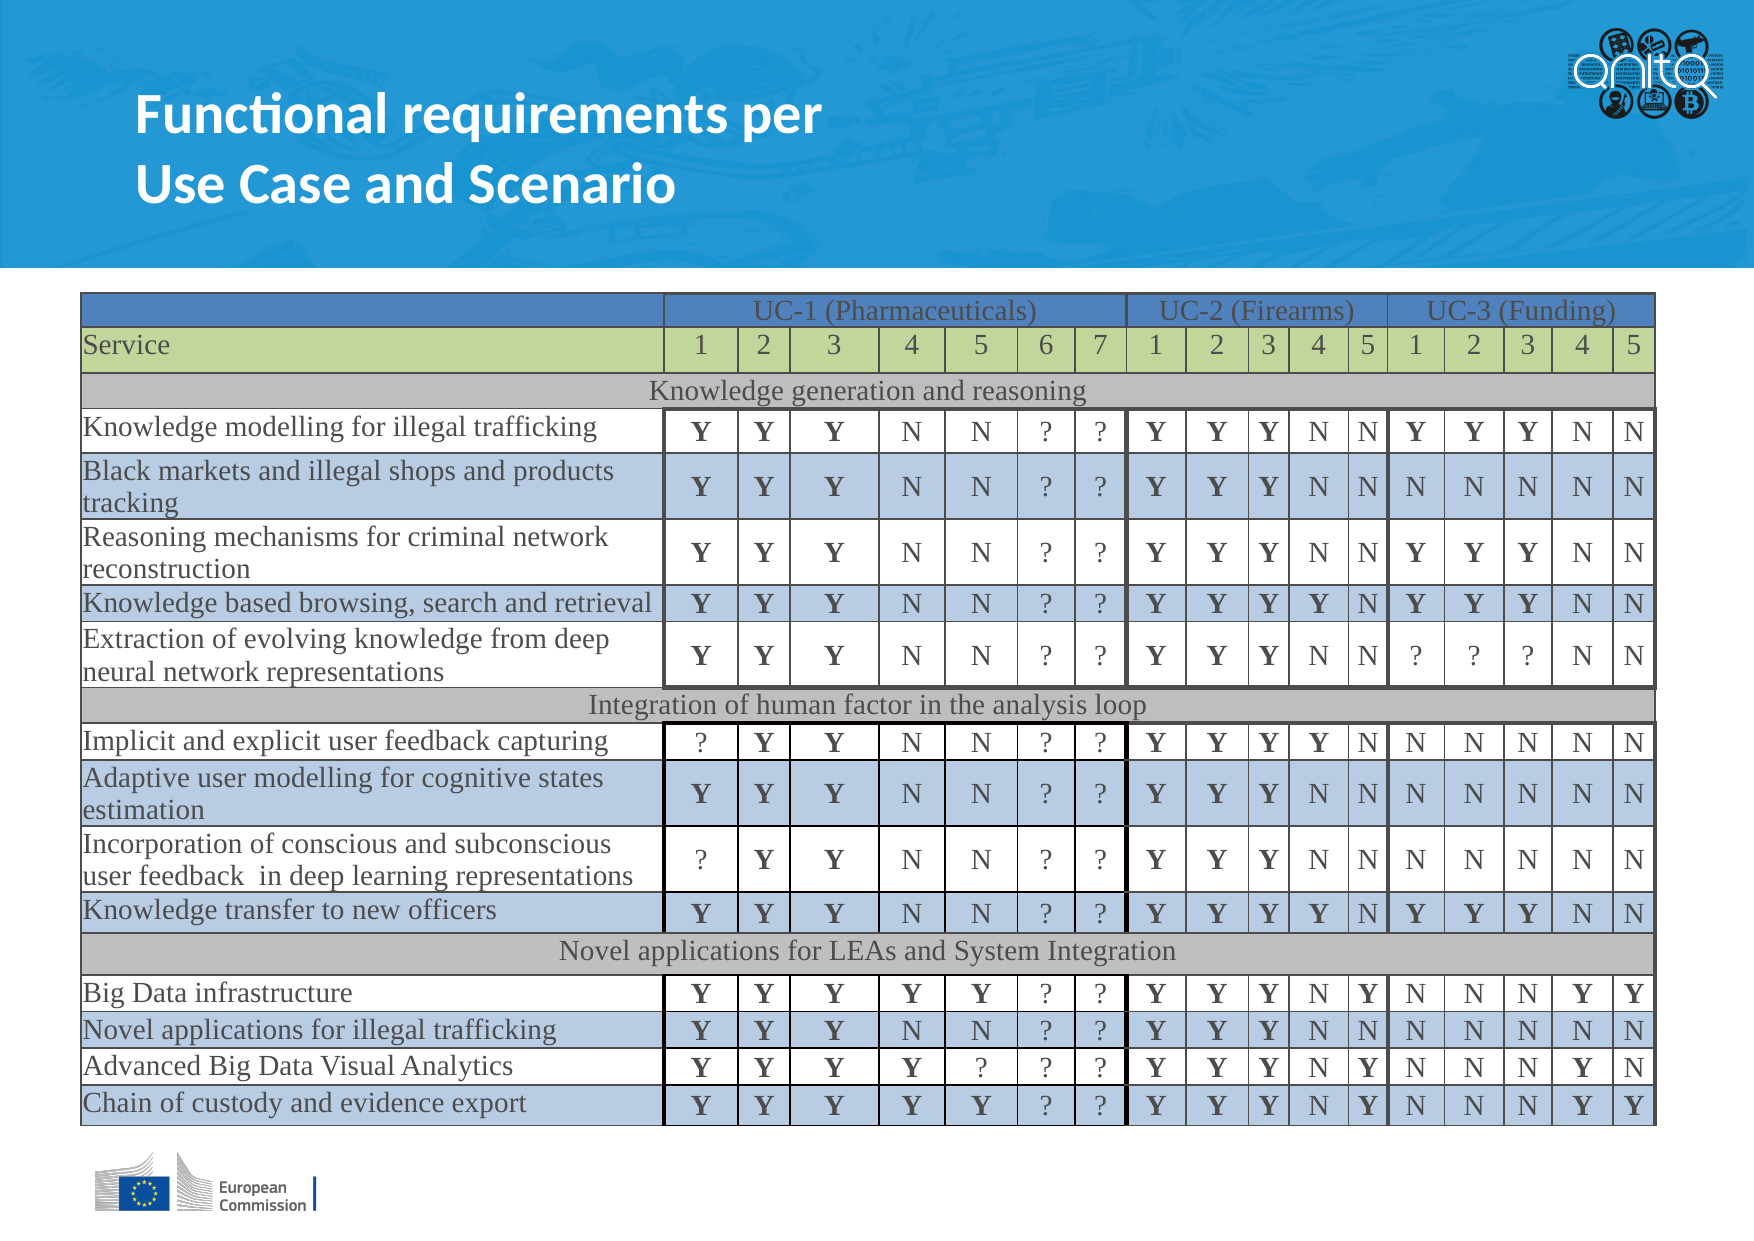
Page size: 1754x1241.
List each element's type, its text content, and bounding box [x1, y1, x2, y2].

table_cell Y [1390, 586, 1444, 621]
table_cell Y [880, 1086, 944, 1125]
table_cell Y [791, 520, 878, 584]
table_cell ? [1018, 586, 1074, 621]
table_cell 1 [1388, 328, 1444, 372]
table_cell Y [1187, 761, 1248, 825]
table_cell Y [1390, 520, 1444, 584]
table_cell N [1290, 1049, 1348, 1084]
table_cell N [1614, 622, 1653, 685]
table_cell ? [1018, 520, 1074, 584]
table_cell N [1505, 827, 1551, 891]
table_cell N [1505, 1049, 1551, 1084]
table_cell N [946, 893, 1017, 932]
table_cell Y [1349, 1086, 1386, 1125]
table_cell Y [739, 893, 789, 932]
table_cell ? [1076, 1049, 1124, 1084]
table_cell N [1390, 1012, 1444, 1047]
table_cell Y [739, 1086, 789, 1125]
table_cell N [880, 586, 944, 621]
table_cell Incorporation of conscious and subconscious user feedback in deep learning representations [82, 827, 662, 891]
table_cell N [880, 622, 944, 685]
table_cell ? [1076, 893, 1124, 932]
table_cell Y [739, 1012, 789, 1047]
table_cell Y [1249, 622, 1288, 685]
table_cell Y [1187, 893, 1248, 932]
table_cell N [1614, 1049, 1653, 1084]
table_cell N [1553, 411, 1612, 452]
table_cell Y [1249, 586, 1288, 621]
table_cell Y [1553, 976, 1612, 1011]
table_cell Adaptive user modelling for cognitive states estimation [82, 761, 662, 825]
table_cell ? [946, 1049, 1017, 1084]
table_cell Y [791, 761, 878, 825]
table_cell N [946, 827, 1017, 891]
table_cell Y [1249, 725, 1288, 759]
table_cell N [1390, 1049, 1444, 1084]
table_cell Chain of custody and evidence export [82, 1086, 662, 1125]
table_cell 2 [1445, 328, 1503, 372]
table_cell N [1614, 1012, 1653, 1047]
table_cell Y [1129, 586, 1185, 621]
table_cell Y [791, 1086, 878, 1125]
table_cell Knowledge generation and reasoning [82, 374, 1654, 408]
table_cell Y [880, 976, 944, 1011]
table_cell Y [791, 411, 878, 452]
table_cell N [1445, 1012, 1503, 1047]
table_cell 7 [1076, 328, 1126, 372]
table_cell N [1614, 827, 1653, 891]
table_cell Y [791, 893, 878, 932]
table_cell N [1614, 520, 1653, 584]
table_cell ? [1076, 586, 1124, 621]
table_cell Y [666, 411, 737, 452]
table_cell N [1614, 893, 1653, 932]
table_cell Y [1129, 1049, 1185, 1084]
table_cell Y [739, 622, 789, 685]
table_cell N [946, 622, 1017, 685]
table_cell N [1349, 893, 1386, 932]
table_cell Knowledge based browsing, search and retrieval [82, 586, 662, 621]
table_cell N [880, 411, 944, 452]
table_cell Y [1187, 976, 1248, 1011]
table_cell N [1505, 725, 1551, 759]
table_cell Black markets and illegal shops and products tracking [82, 454, 662, 518]
table_cell Y [1187, 411, 1248, 452]
table_cell Y [1129, 976, 1185, 1011]
table_cell Y [946, 976, 1017, 1011]
table_cell Y [1249, 1012, 1288, 1047]
table_cell Y [739, 520, 789, 584]
table_cell N [1445, 827, 1503, 891]
table_cell N [1390, 725, 1444, 759]
table_cell Y [1445, 520, 1503, 584]
table_cell Y [791, 586, 878, 621]
table_cell N [880, 725, 944, 759]
table_cell 2 [739, 328, 789, 372]
table_cell Y [1129, 893, 1185, 932]
table_cell Y [1129, 827, 1185, 891]
table_cell N [946, 454, 1017, 518]
table_cell N [1614, 761, 1653, 825]
table_cell Y [1129, 454, 1185, 518]
table_cell N [1349, 622, 1386, 685]
table_cell ? [1076, 454, 1124, 518]
table_cell N [1349, 454, 1386, 518]
table_cell Y [1129, 520, 1185, 584]
table_cell Y [1129, 1012, 1185, 1047]
table_cell N [946, 761, 1017, 825]
table_cell Y [1290, 893, 1348, 932]
table_cell Y [1187, 1012, 1248, 1047]
table_cell ? [1076, 1012, 1124, 1047]
table_cell Implicit and explicit user feedback capturing [82, 724, 662, 759]
table_cell ? [1076, 827, 1124, 891]
table_cell N [1553, 893, 1612, 932]
table_cell ? [1076, 622, 1124, 685]
table_cell N [1390, 976, 1444, 1011]
table_cell ? [1076, 976, 1124, 1011]
table_cell N [946, 1012, 1017, 1047]
table_cell N [1553, 520, 1612, 584]
table_cell N [1290, 1086, 1348, 1125]
table_cell Y [666, 761, 737, 825]
table_cell Y [1445, 893, 1503, 932]
table_cell N [1553, 725, 1612, 759]
table_cell Y [666, 520, 737, 584]
table_cell Advanced Big Data Visual Analytics [82, 1049, 662, 1084]
table_cell N [1553, 827, 1612, 891]
table_cell N [880, 454, 944, 518]
table_cell ? [1076, 1086, 1124, 1125]
table_cell Y [666, 893, 737, 932]
table_cell Service [82, 328, 663, 372]
table_cell ? [1076, 520, 1124, 584]
table_cell N [946, 725, 1017, 759]
table_cell 4 [880, 328, 944, 372]
table_cell N [946, 411, 1017, 452]
table_cell ? [1018, 411, 1074, 452]
table_cell ? [1018, 827, 1074, 891]
table_cell Y [1614, 976, 1653, 1011]
table_cell N [1349, 725, 1386, 759]
table_cell N [1290, 1012, 1348, 1047]
table_cell Y [1187, 827, 1248, 891]
table_cell 5 [1614, 328, 1654, 372]
table_cell N [1445, 725, 1503, 759]
table_cell N [1505, 1012, 1551, 1047]
table_cell Y [1249, 827, 1288, 891]
table_cell ? [1390, 622, 1444, 685]
table_cell N [1553, 586, 1612, 621]
table_cell Y [739, 454, 789, 518]
table_cell Novel applications for illegal trafficking [82, 1012, 662, 1047]
table_cell N [1349, 1012, 1386, 1047]
table_cell Y [1187, 454, 1248, 518]
table_cell N [1390, 1086, 1444, 1125]
table_cell Big Data infrastructure [82, 976, 662, 1011]
table_cell N [880, 1012, 944, 1047]
table_cell N [1445, 1086, 1503, 1125]
table_cell Y [666, 586, 737, 621]
table_cell N [1390, 454, 1444, 518]
table_cell Knowledge transfer to new officers [82, 893, 662, 932]
table_cell Y [1187, 1049, 1248, 1084]
table_cell Y [880, 1049, 944, 1084]
table_cell Y [791, 1012, 878, 1047]
list Functional requirements per Use Case and Scenario [120, 68, 869, 244]
table_cell Y [1445, 586, 1503, 621]
table_cell Y [1187, 1086, 1248, 1125]
table_cell Y [1249, 520, 1288, 584]
table_cell 6 [1018, 328, 1074, 372]
table_cell N [1505, 761, 1551, 825]
table_cell Y [1129, 761, 1185, 825]
table_cell N [946, 586, 1017, 621]
table_cell Y [1553, 1049, 1612, 1084]
table_cell Y [739, 411, 789, 452]
table_cell Y [791, 976, 878, 1011]
table_cell Y [1505, 893, 1551, 932]
table_cell N [1505, 976, 1551, 1011]
table_cell Integration of human factor in the analysis loop [82, 688, 1654, 722]
table_cell ? [1076, 725, 1124, 759]
table_cell Y [1349, 1049, 1386, 1084]
table_cell N [1290, 622, 1348, 685]
table_cell ? [1018, 761, 1074, 825]
table_cell N [1445, 454, 1503, 518]
table_cell ? [666, 725, 737, 759]
table_cell N [1349, 761, 1386, 825]
table_cell N [1553, 761, 1612, 825]
table_cell ? [1018, 725, 1074, 759]
table_cell Y [1290, 586, 1348, 621]
table_header [82, 294, 663, 326]
table_cell N [880, 761, 944, 825]
table_cell Y [1505, 411, 1551, 452]
table_cell ? [1018, 1086, 1074, 1125]
table_cell ? [1505, 622, 1551, 685]
table_cell Y [791, 725, 878, 759]
table_cell 1 [1127, 328, 1185, 372]
table_cell 3 [791, 328, 878, 372]
table_cell 2 [1187, 328, 1248, 372]
table_cell Y [1249, 976, 1288, 1011]
table_cell 4 [1290, 328, 1348, 372]
table_cell Reasoning mechanisms for criminal network reconstruction [82, 520, 662, 584]
table_cell Y [1249, 1086, 1288, 1125]
table_cell N [1349, 411, 1386, 452]
table_cell ? [1076, 411, 1124, 452]
table_cell Y [1349, 976, 1386, 1011]
table_cell N [1614, 725, 1653, 759]
table_cell Y [739, 725, 789, 759]
table_cell ? [666, 827, 737, 891]
table_cell Y [1445, 411, 1503, 452]
table_cell Y [1187, 586, 1248, 621]
table_cell 5 [946, 328, 1017, 372]
table_cell Y [666, 976, 737, 1011]
table_cell N [1349, 827, 1386, 891]
table_cell N [1445, 976, 1503, 1011]
table_cell ? [1076, 761, 1124, 825]
table_cell N [880, 827, 944, 891]
table_cell Y [1390, 893, 1444, 932]
table_cell ? [1018, 976, 1074, 1011]
table_cell Y [791, 827, 878, 891]
table_cell N [1505, 454, 1551, 518]
table_header UC-3 (Funding) [1388, 295, 1654, 326]
table_cell N [1505, 1086, 1551, 1125]
table_cell ? [1445, 622, 1503, 685]
table_cell Y [946, 1086, 1017, 1125]
table_cell Y [739, 827, 789, 891]
table_cell N [1349, 520, 1386, 584]
table_cell Y [1249, 411, 1288, 452]
table_cell Y [1505, 520, 1551, 584]
table_cell N [946, 520, 1017, 584]
table_cell 5 [1349, 328, 1387, 372]
table_cell Y [1390, 411, 1444, 452]
table_cell N [1553, 454, 1612, 518]
table_cell N [1390, 827, 1444, 891]
table_cell N [1445, 761, 1503, 825]
table_cell N [1290, 827, 1348, 891]
table_cell 4 [1553, 328, 1612, 372]
table_cell 1 [665, 328, 737, 372]
table_cell N [1553, 622, 1612, 685]
table_cell Y [1290, 725, 1348, 759]
table_cell Y [1129, 1086, 1185, 1125]
table_cell Y [1187, 520, 1248, 584]
table_cell N [1290, 454, 1348, 518]
table_cell Y [1505, 586, 1551, 621]
table_cell ? [1018, 454, 1074, 518]
table_cell N [1390, 761, 1444, 825]
table_cell Y [1553, 1086, 1612, 1125]
table_cell Y [739, 976, 789, 1011]
table_cell N [1614, 454, 1653, 518]
table_cell Y [791, 622, 878, 685]
table_cell Y [666, 1012, 737, 1047]
table_cell Y [739, 761, 789, 825]
table_cell N [880, 520, 944, 584]
table_cell N [1614, 411, 1653, 452]
table_cell N [1553, 1012, 1612, 1047]
table_cell Y [666, 454, 737, 518]
table_cell ? [1018, 893, 1074, 932]
table_cell Y [1249, 761, 1288, 825]
table_cell Novel applications for LEAs and System Integration [82, 934, 1653, 974]
table_cell N [880, 893, 944, 932]
table_cell ? [1018, 1012, 1074, 1047]
table_cell Y [666, 622, 737, 685]
table_cell ? [1018, 622, 1074, 685]
table_cell 3 [1505, 328, 1551, 372]
table_cell Y [1187, 622, 1248, 685]
table_cell N [1614, 586, 1653, 621]
table_cell Y [1249, 893, 1288, 932]
table_cell Y [1614, 1086, 1653, 1125]
table_header UC-2 (Firearms) [1128, 295, 1387, 326]
table_cell Y [1187, 725, 1248, 759]
table_cell Y [666, 1086, 737, 1125]
table_cell Y [1249, 454, 1288, 518]
table_cell Y [666, 1049, 737, 1084]
table_cell N [1290, 976, 1348, 1011]
table_cell Y [739, 1049, 789, 1084]
table_cell ? [1018, 1049, 1074, 1084]
table_cell N [1349, 586, 1386, 621]
table_header UC-1 (Pharmaceuticals) [665, 295, 1125, 326]
table_cell Y [1129, 622, 1185, 685]
table_cell Y [1249, 1049, 1288, 1084]
table_cell Y [739, 586, 789, 621]
picture [87, 1145, 323, 1216]
table_cell Y [1129, 411, 1185, 452]
table_cell Extraction of evolving knowledge from deep neural network representations [82, 622, 662, 687]
table_cell 3 [1249, 328, 1288, 372]
table_cell Knowledge modelling for illegal trafficking [82, 409, 662, 452]
table_cell N [1290, 761, 1348, 825]
table_cell Y [791, 1049, 878, 1084]
table_cell N [1290, 411, 1348, 452]
table_cell Y [1129, 725, 1185, 759]
table_cell Y [791, 454, 878, 518]
picture [0, 0, 1754, 268]
table_cell N [1445, 1049, 1503, 1084]
table_cell N [1290, 520, 1348, 584]
